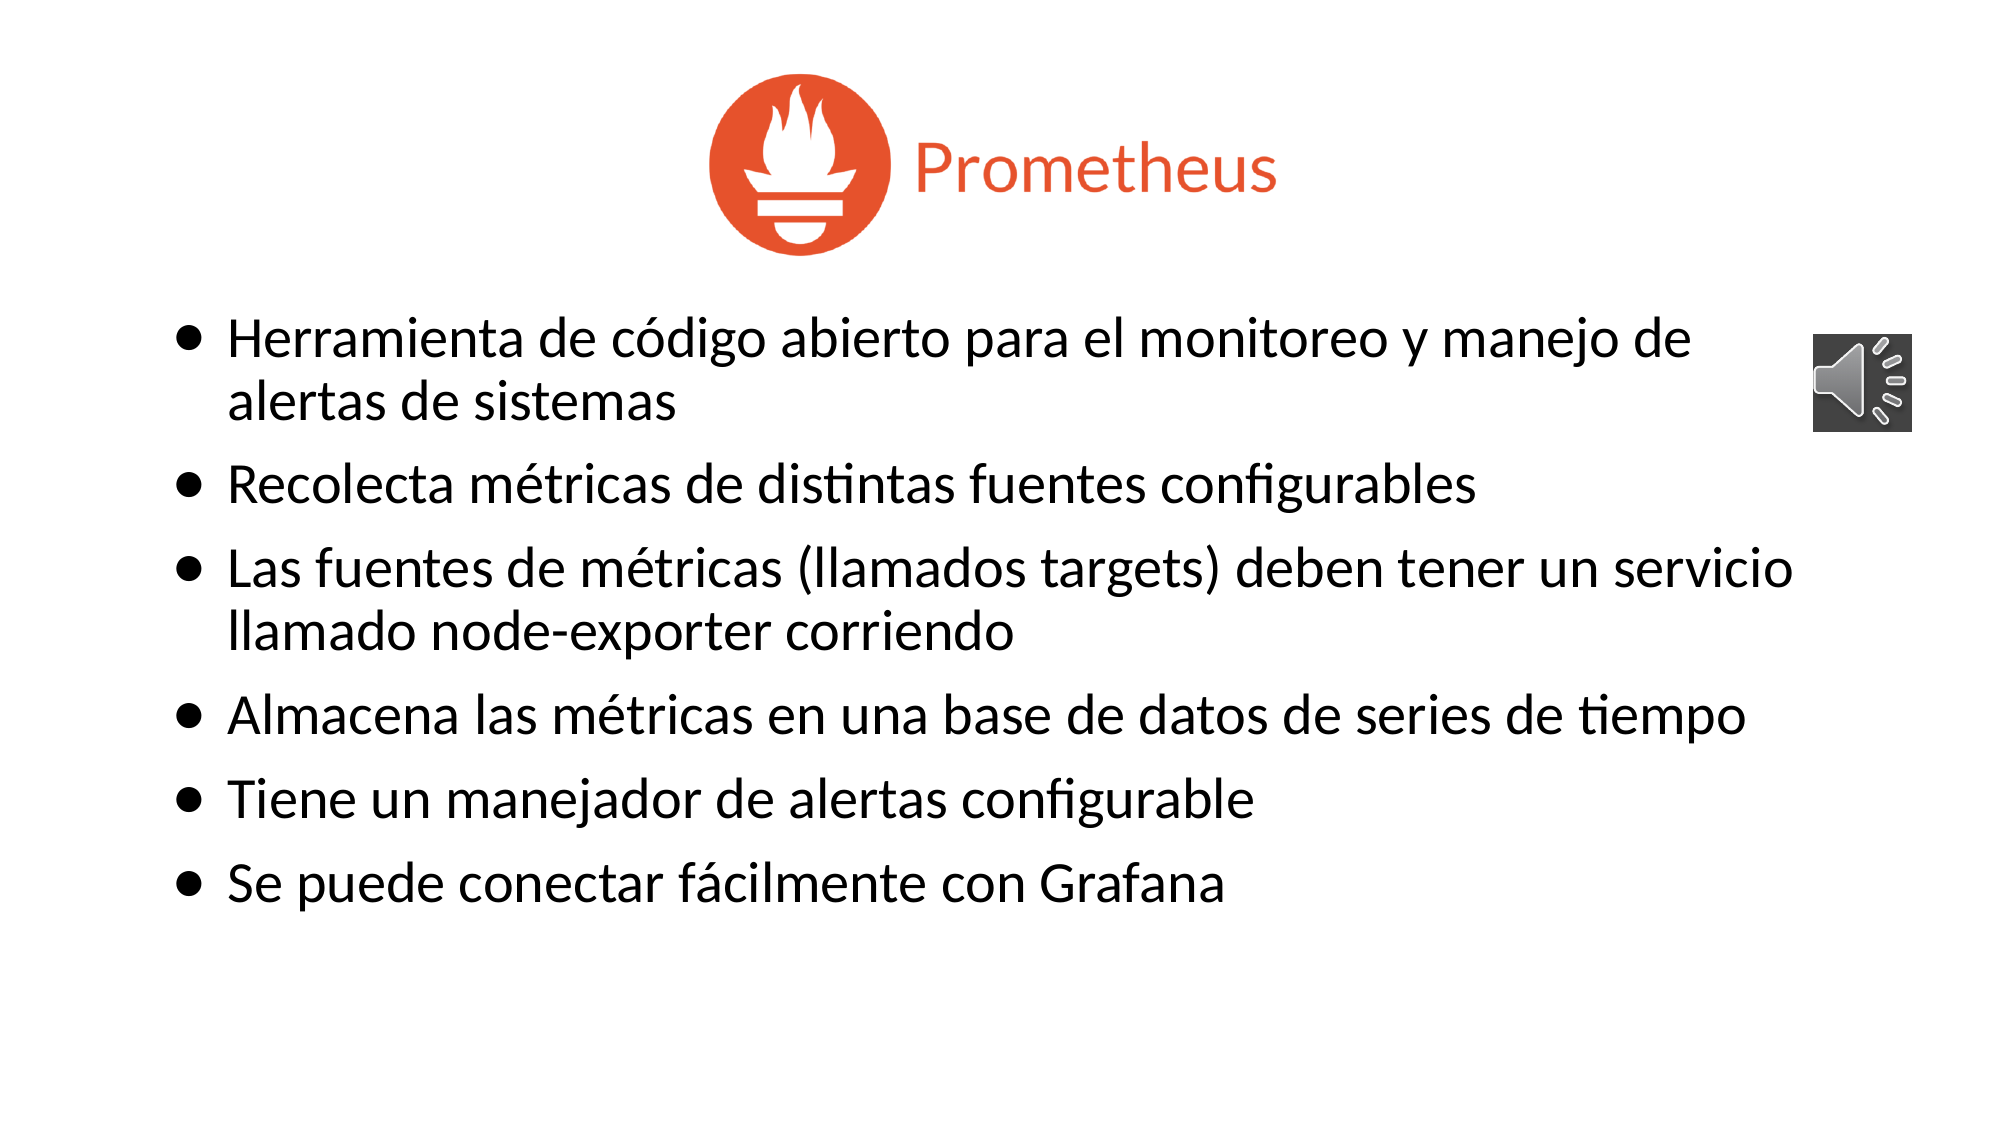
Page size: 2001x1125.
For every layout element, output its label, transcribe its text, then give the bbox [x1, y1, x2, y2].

list Herramienta de código abierto para el monitoreo y manejo de alertas de sistemas Recolecta métricas de distintas fuentes configurables Las fuentes de métricas (llamados targets) deben tener un servicio llamado node-exporter corriendo Almacena las métricas en una base de datos de series de tiempo Tiene un manejador de alertas configurable Se puede conectar fácilmente con Grafana [137, 299, 1863, 1014]
picture [692, 24, 1308, 300]
picture [1812, 333, 1913, 434]
